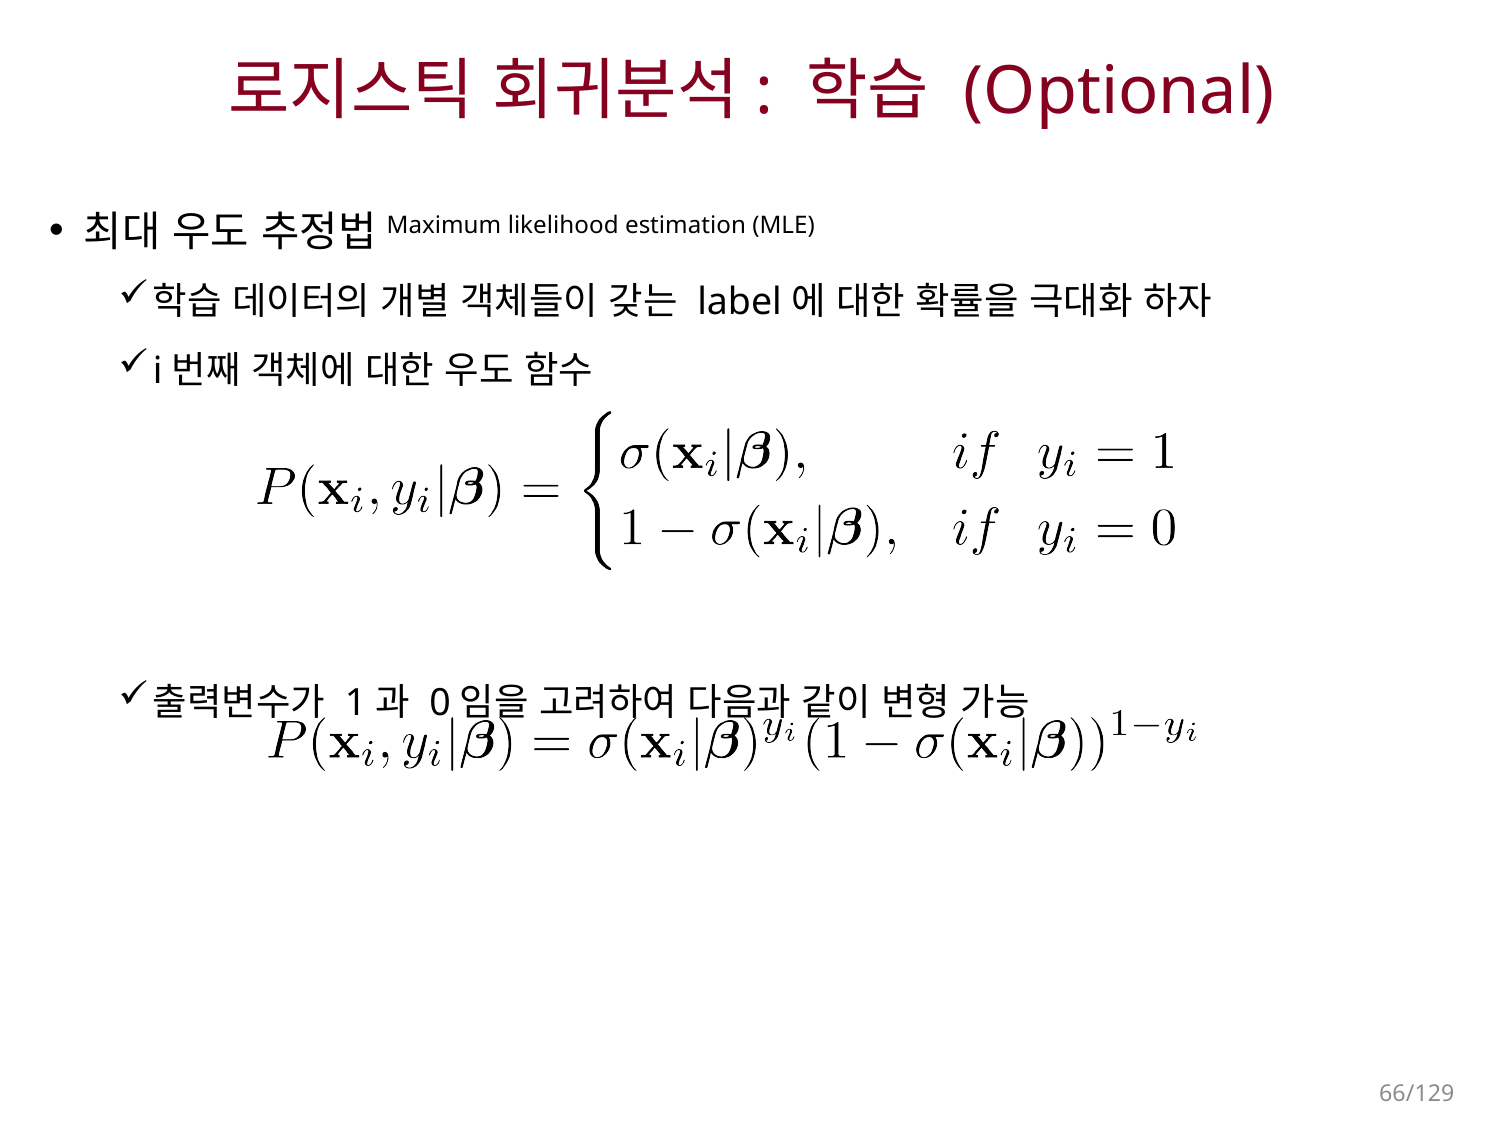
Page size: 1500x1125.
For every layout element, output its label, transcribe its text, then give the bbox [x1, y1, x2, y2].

title 로지스틱 회귀분석: 학습 (Optional) [34, 37, 1470, 147]
picture [268, 710, 1196, 771]
list 최대 우도 추정법Maximum likelihood estimation (MLE) 학습 데이터의 개별 객체들이 갖는 label에 대한 확률을 극대화 하자 i번째 객체에 대한 우도 함수 출력변수가 1과 0임을 고려하여 다음과 같이 변형 가능 [34, 181, 1470, 1059]
picture [257, 411, 1175, 570]
slide_number 66/129 [1131, 1071, 1470, 1116]
